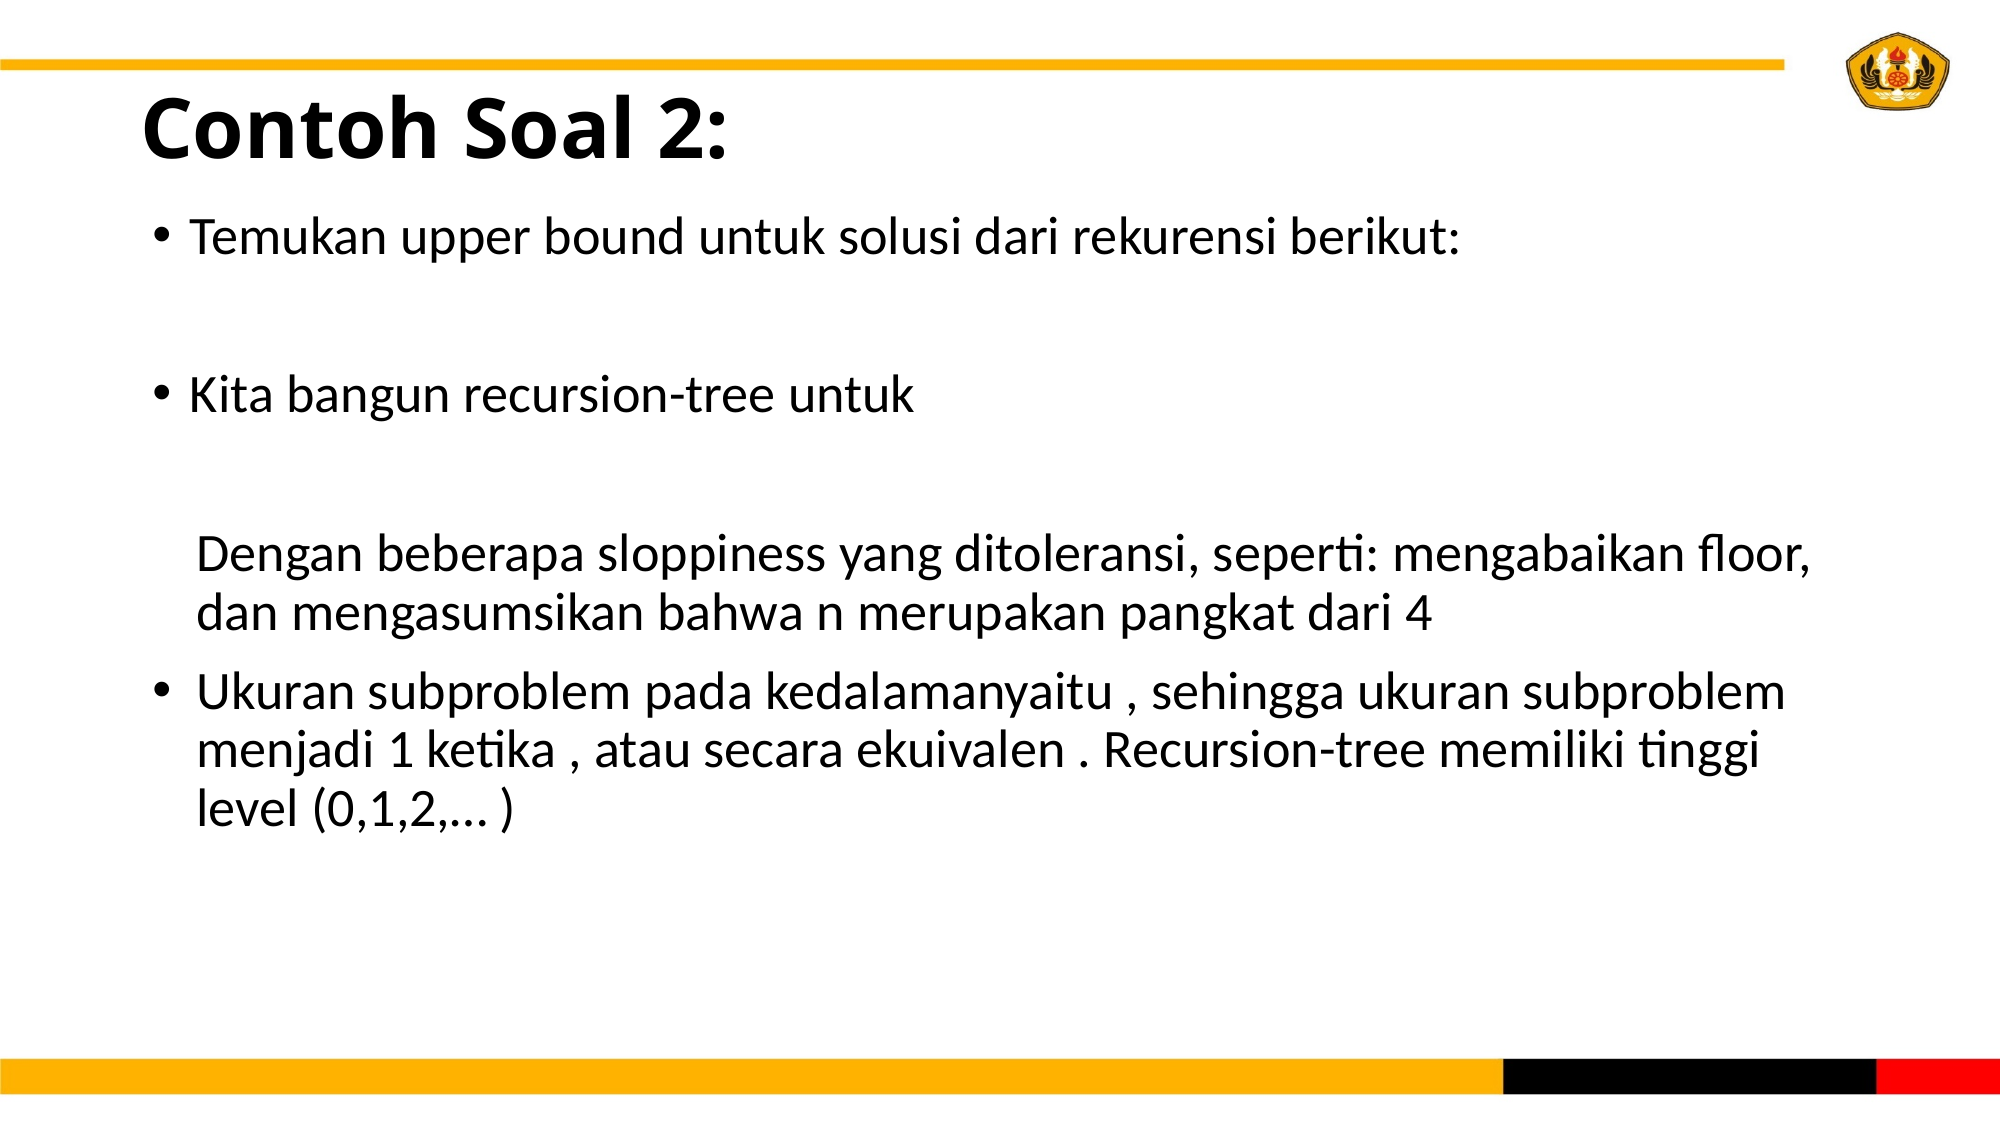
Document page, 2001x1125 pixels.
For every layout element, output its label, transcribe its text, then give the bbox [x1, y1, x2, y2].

title Contoh Soal 2: [125, 50, 1850, 213]
picture [0, 0, 2000, 1125]
